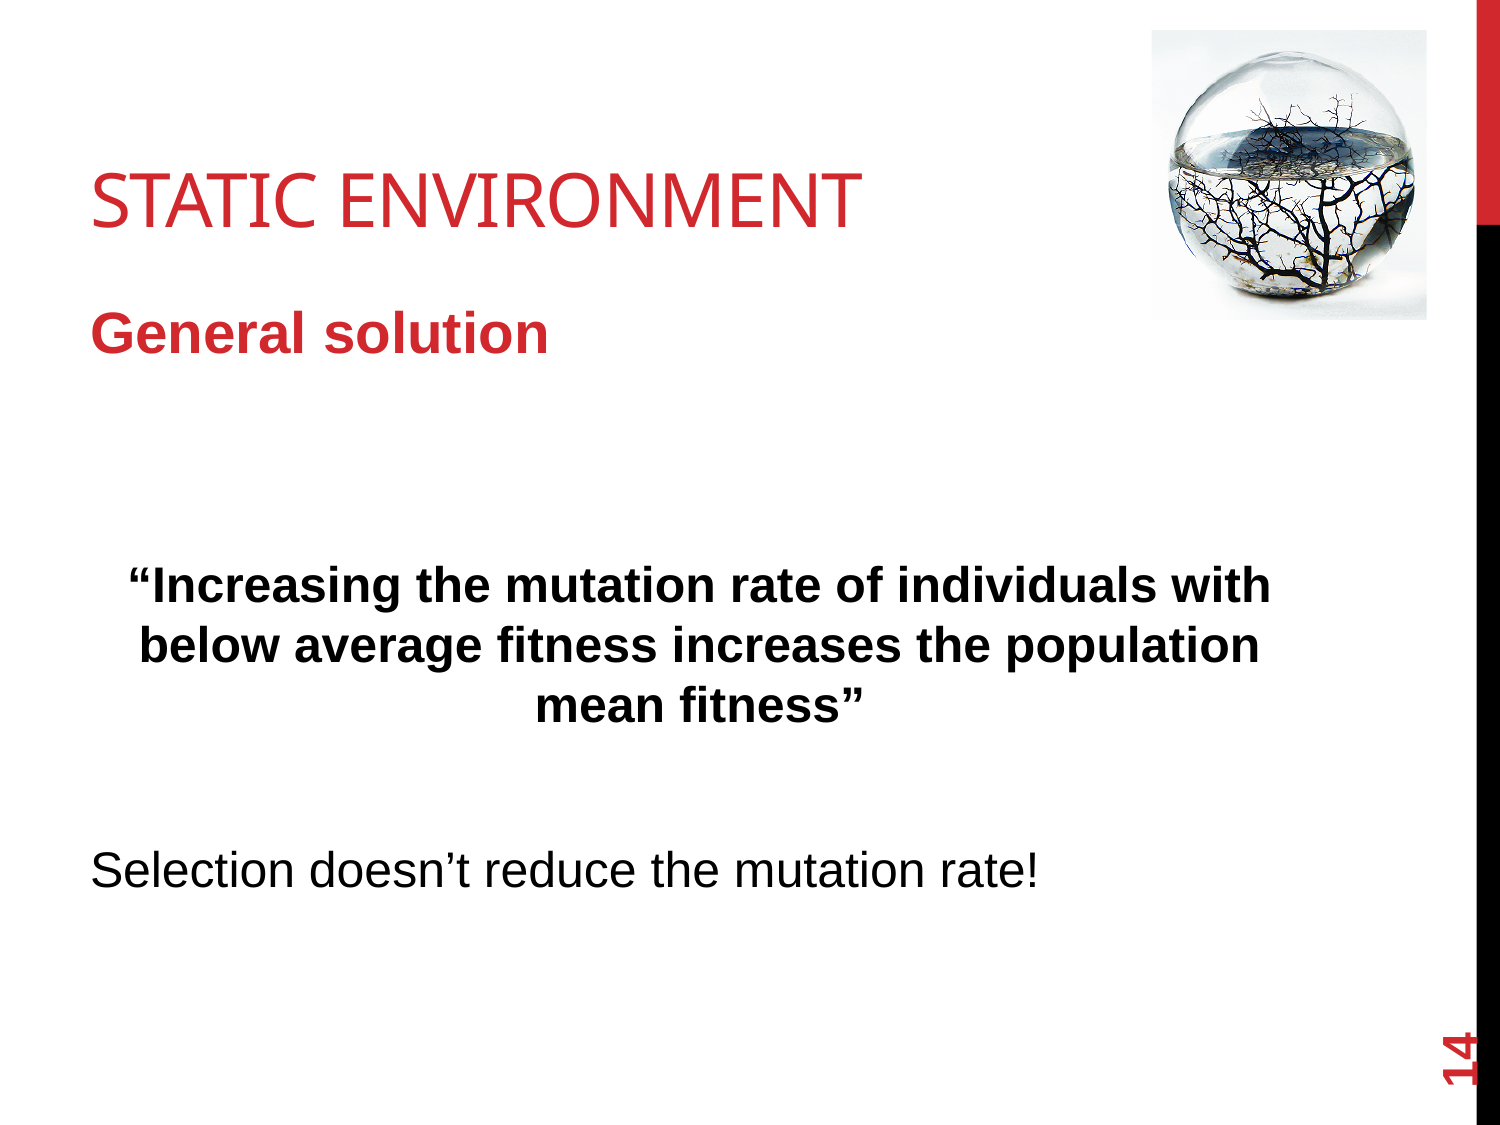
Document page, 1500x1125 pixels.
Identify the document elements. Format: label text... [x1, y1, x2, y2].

title Static environment [75, 25, 1025, 250]
slide_number 14 [1427, 887, 1488, 1104]
picture [1151, 30, 1428, 320]
